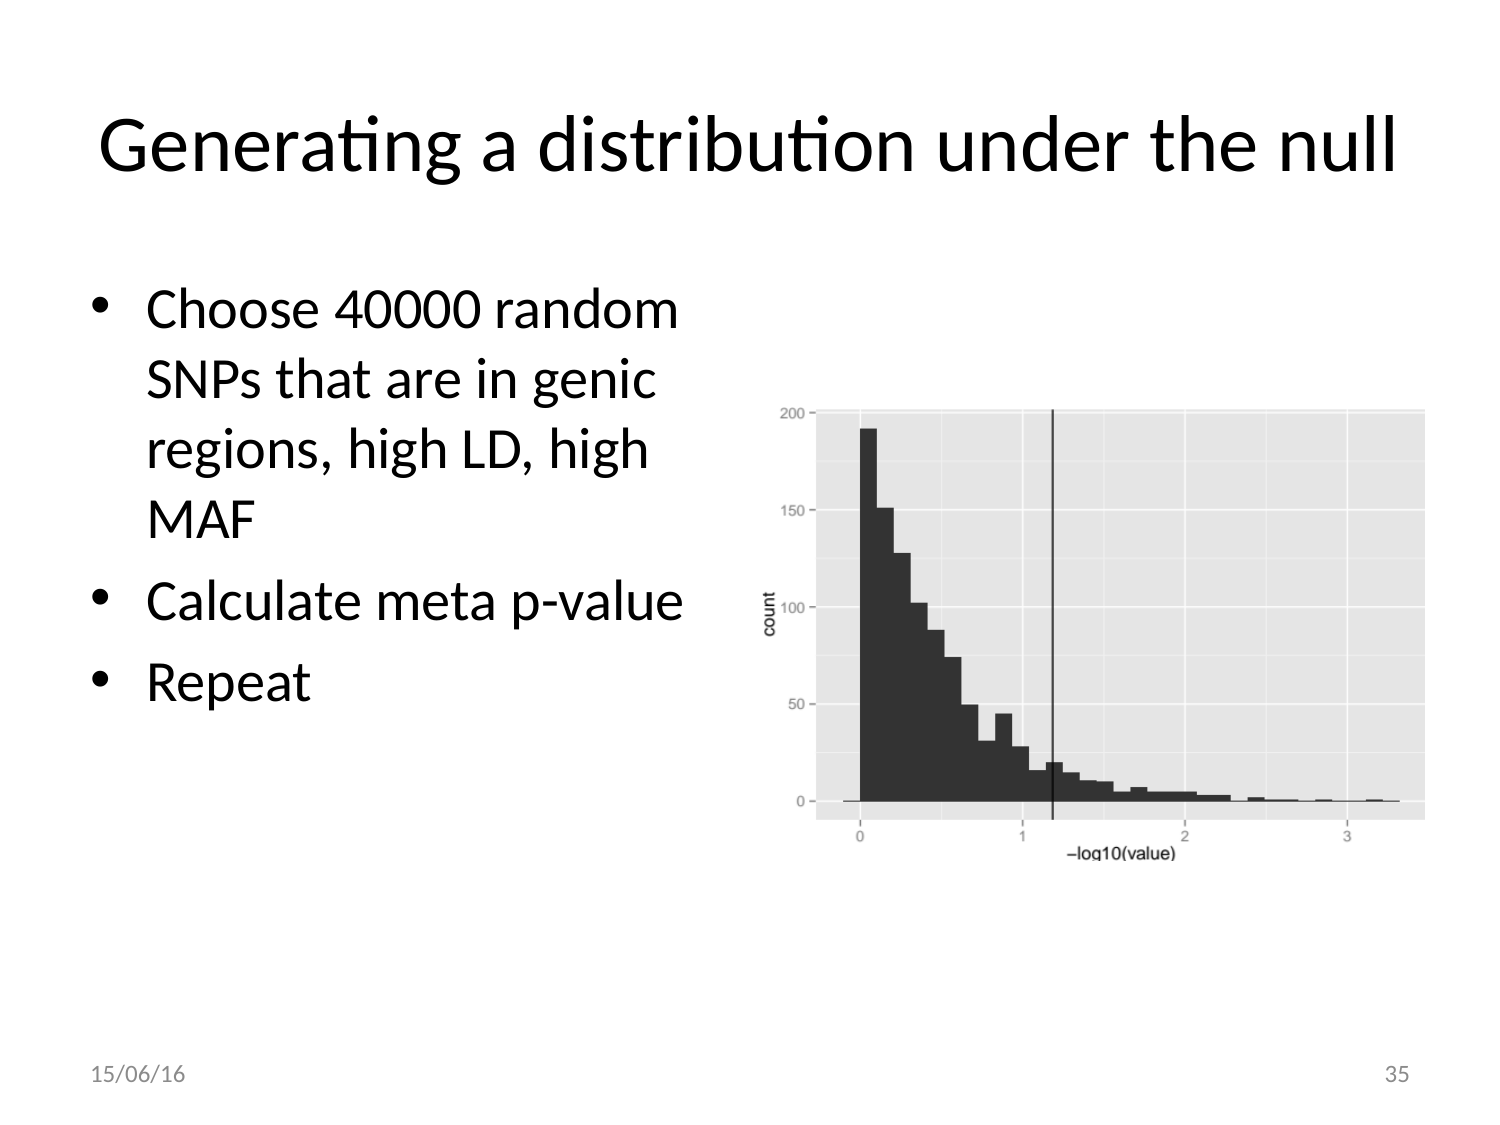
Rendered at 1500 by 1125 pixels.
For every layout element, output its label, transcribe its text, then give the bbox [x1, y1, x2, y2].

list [762, 262, 1426, 1006]
title Generating a distribution under the null [75, 45, 1425, 233]
list Choose 40000 random SNPs that are in genic regions, high LD, high MAF Calculate meta p-value Repeat [75, 262, 738, 1005]
